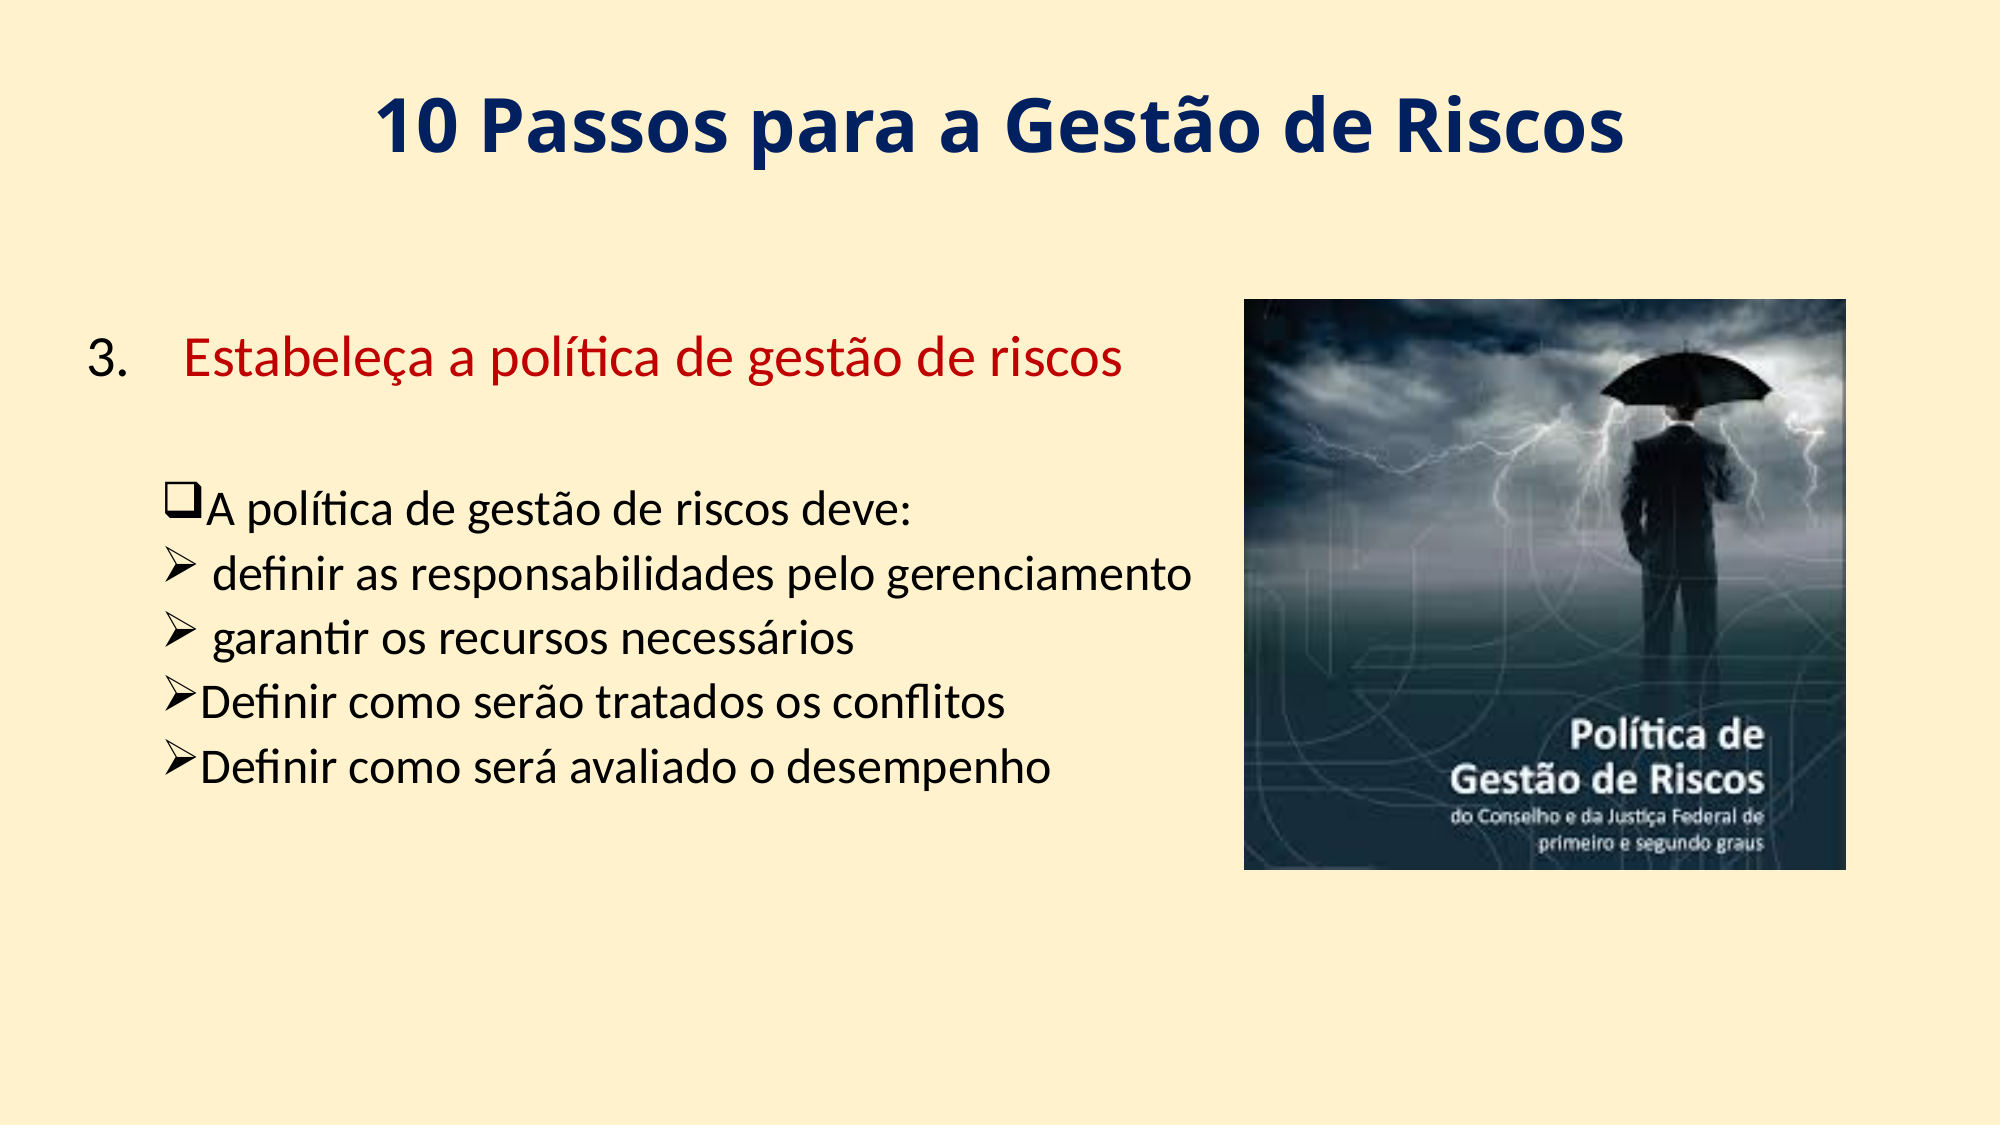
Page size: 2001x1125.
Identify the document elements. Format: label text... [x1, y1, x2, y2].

picture [1244, 299, 1846, 870]
title 10 Passos para a Gestão de Riscos [137, 59, 1863, 196]
list Estabeleça a política de gestão de riscos A política de gestão de riscos deve: definir as responsabilidades pelo gerenciamento garantir os recursos necessários Definir como serão tratados os conflitos Definir como será avaliado o desempenho [71, 318, 1865, 948]
